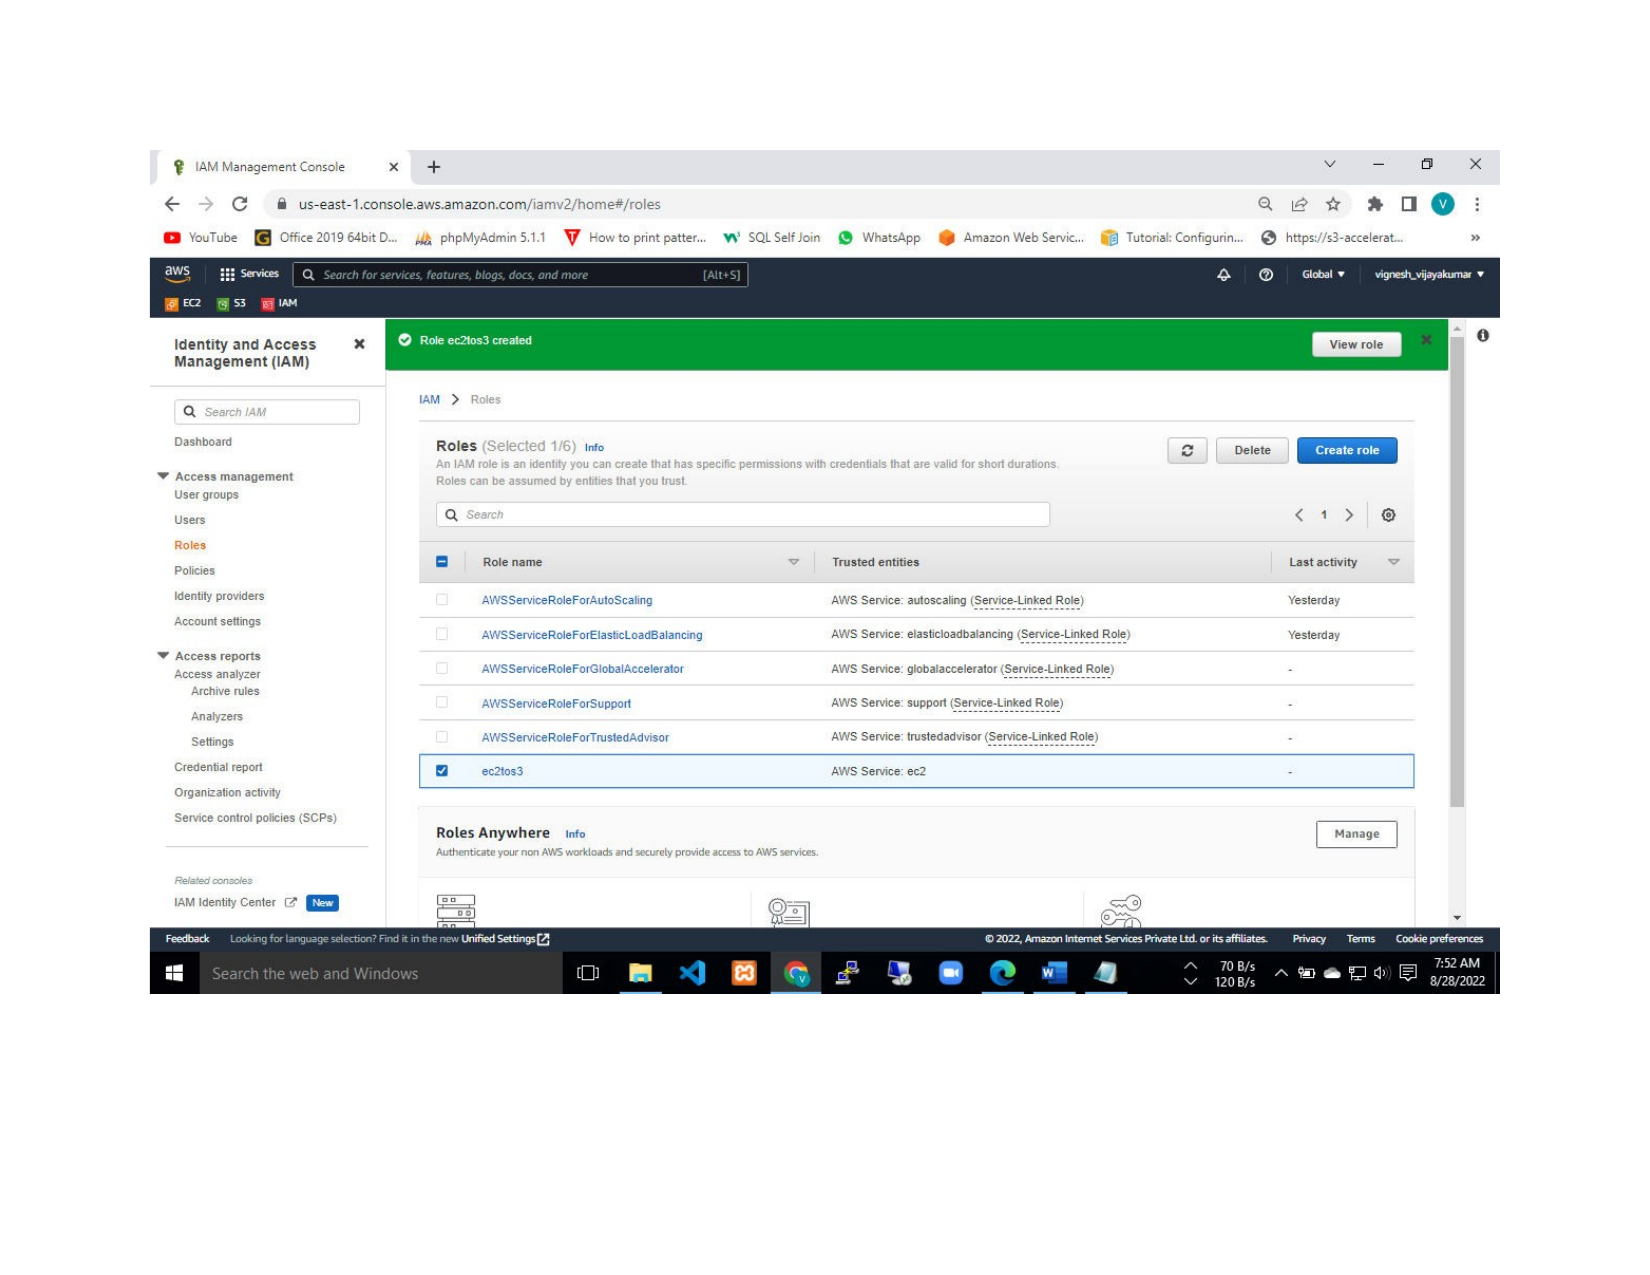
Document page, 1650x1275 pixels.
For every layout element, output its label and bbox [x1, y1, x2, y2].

text_box [149, 150, 1500, 994]
